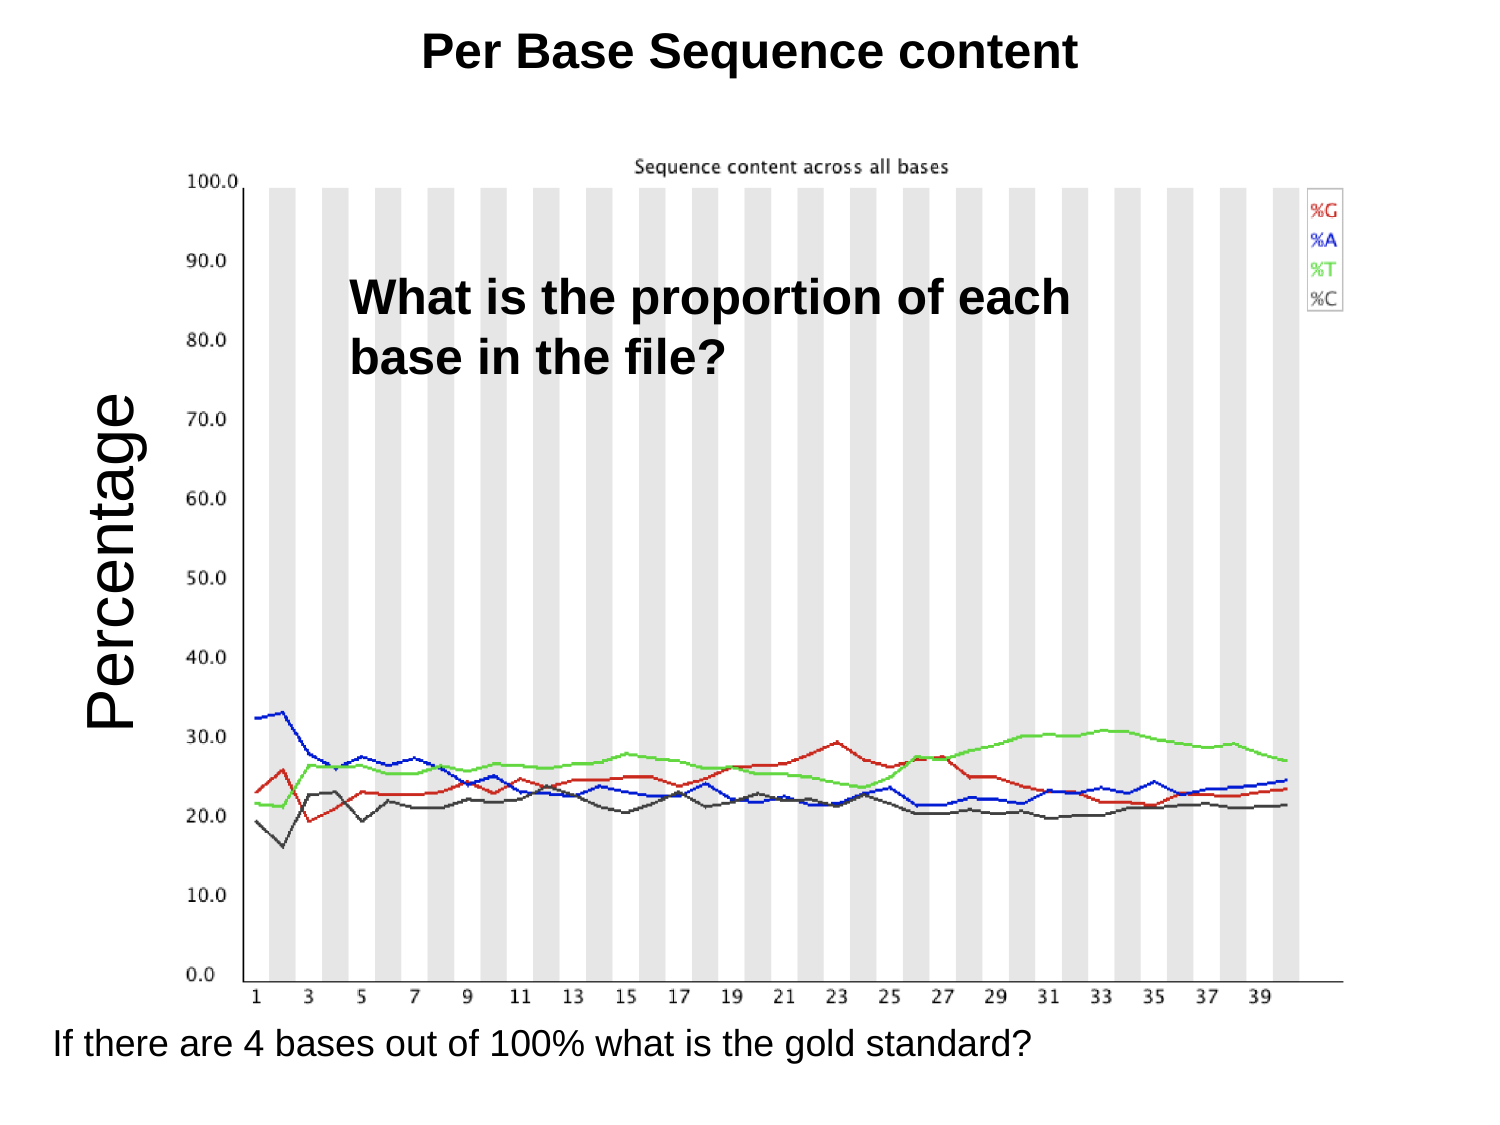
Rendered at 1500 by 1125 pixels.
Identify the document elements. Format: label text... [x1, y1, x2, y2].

text_box Percentage [59, 377, 149, 748]
text_box Per Base Sequence content [63, 18, 1437, 79]
text_box If there are 4 bases out of 100% what is the gold standard? [37, 1011, 1437, 1072]
picture [149, 125, 1438, 1054]
